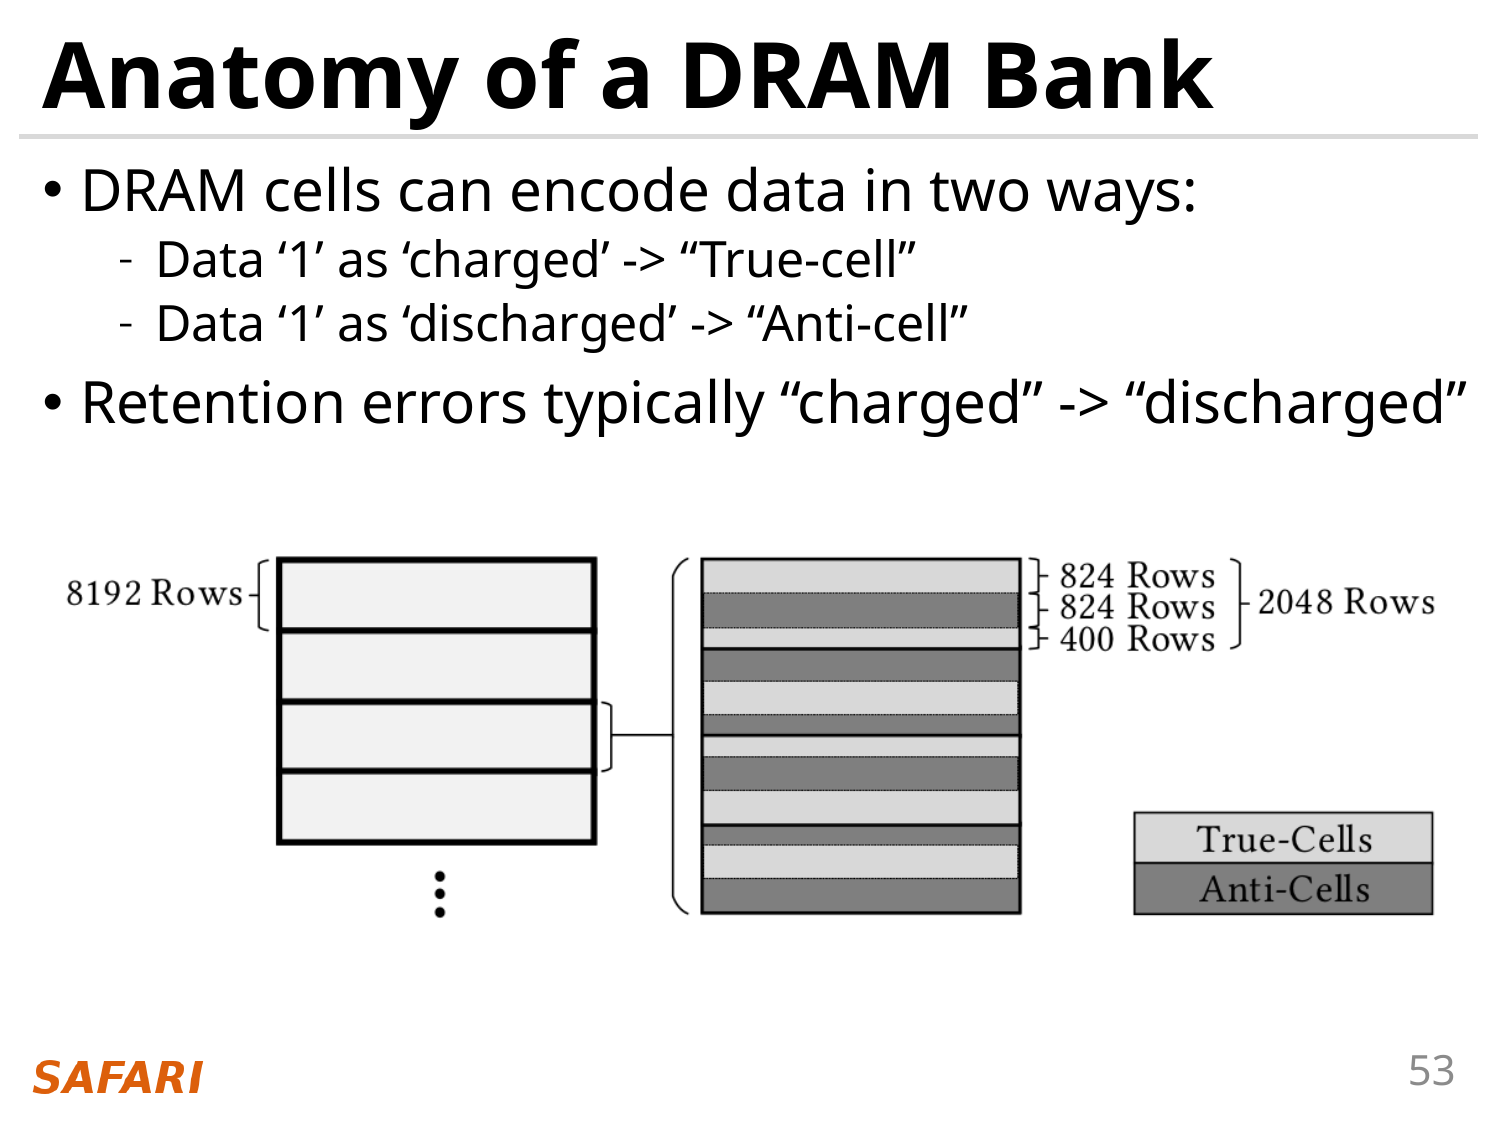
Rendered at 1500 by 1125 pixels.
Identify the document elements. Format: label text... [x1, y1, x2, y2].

picture [31, 1051, 209, 1104]
picture [46, 528, 1469, 945]
title Anatomy of a DRAM Bank [27, 21, 1487, 122]
list DRAM cells can encode data in two ways: Data ‘1’ as ‘charged’ -> “True-cell” Data ‘1’ as ‘discharged’ -> “Anti-cell” Retention errors typically “charged” -> “discharged” [27, 153, 1487, 1022]
